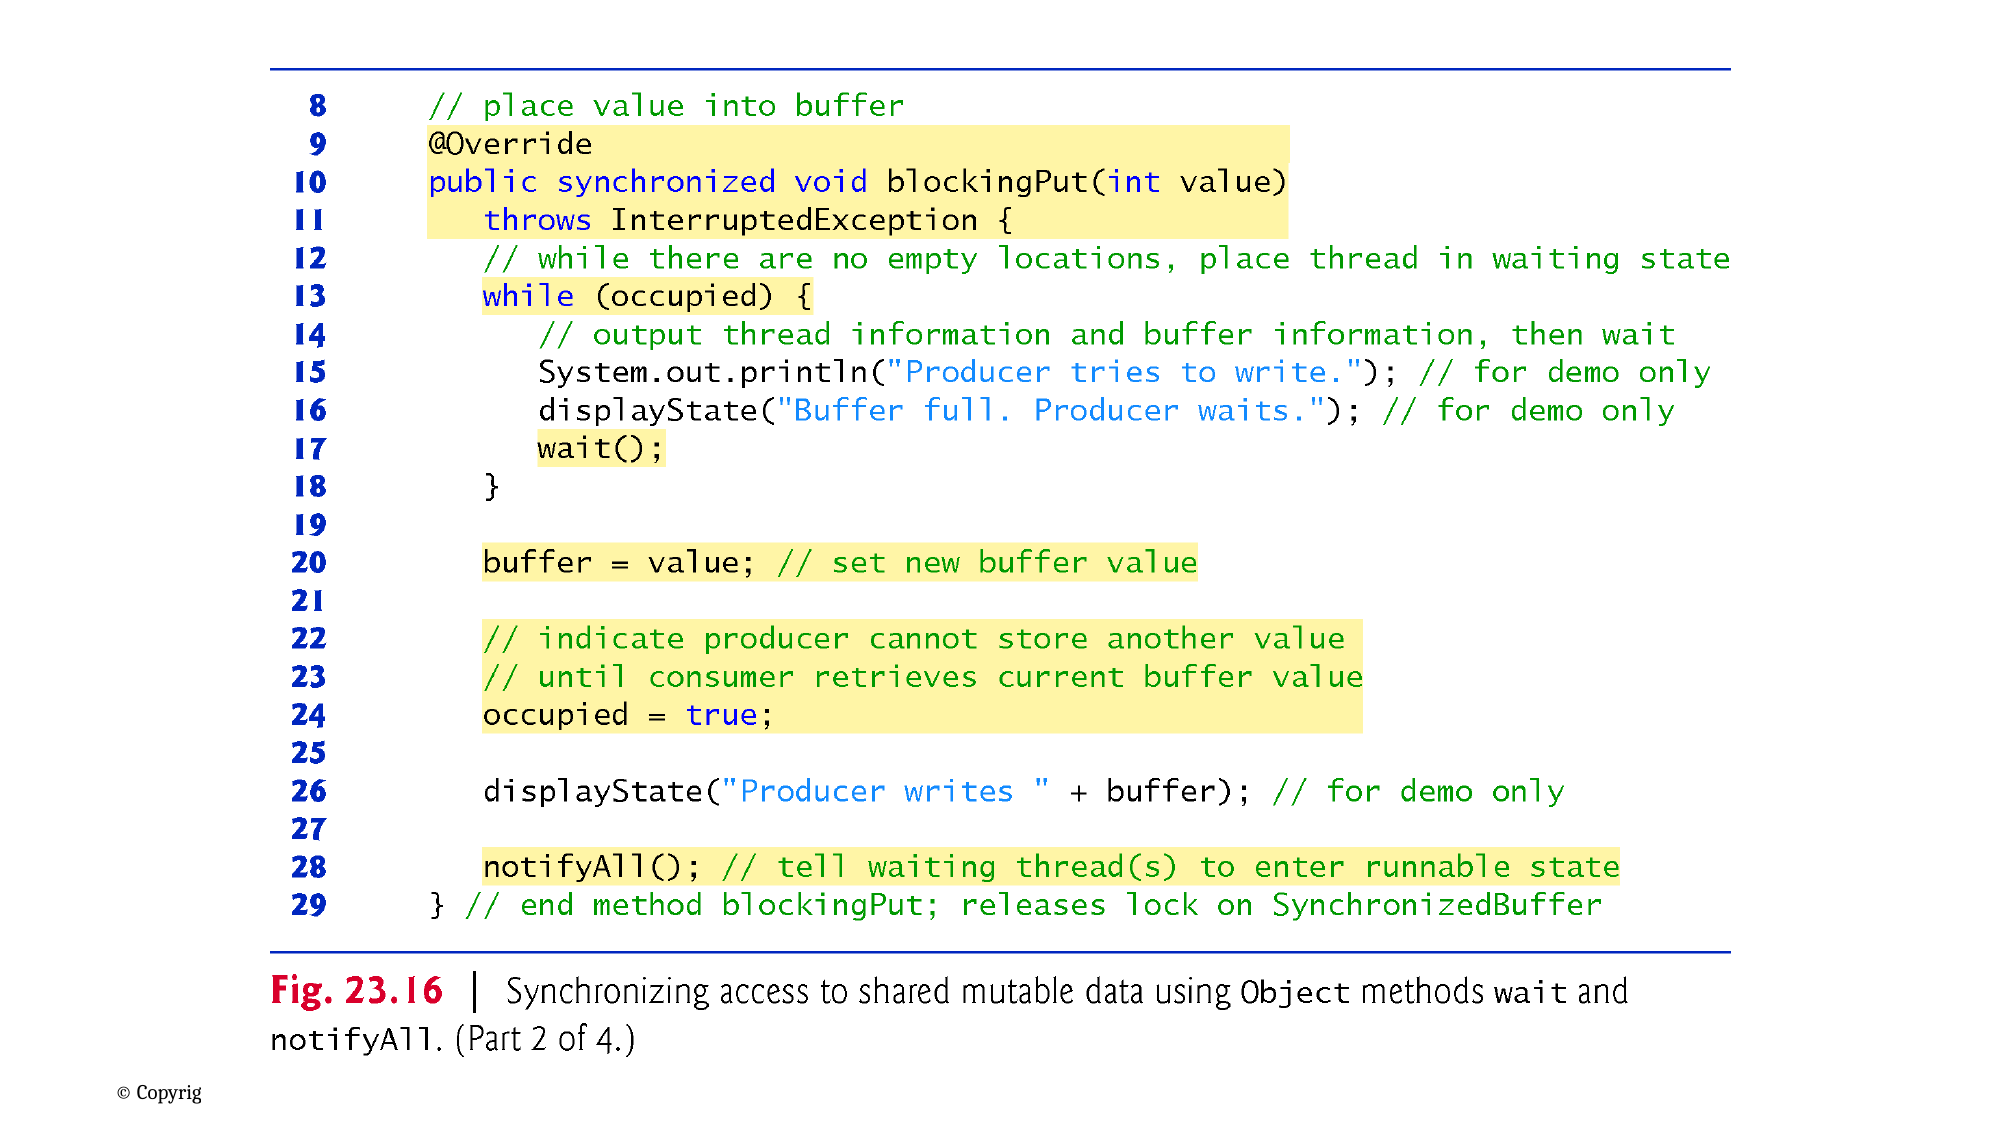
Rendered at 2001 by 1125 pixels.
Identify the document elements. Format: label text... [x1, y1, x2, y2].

footer © Copyright 1992-2018 by Pearson Education, Inc. All Rights Reserved. [99, 1051, 194, 1112]
picture [201, 0, 1799, 1125]
